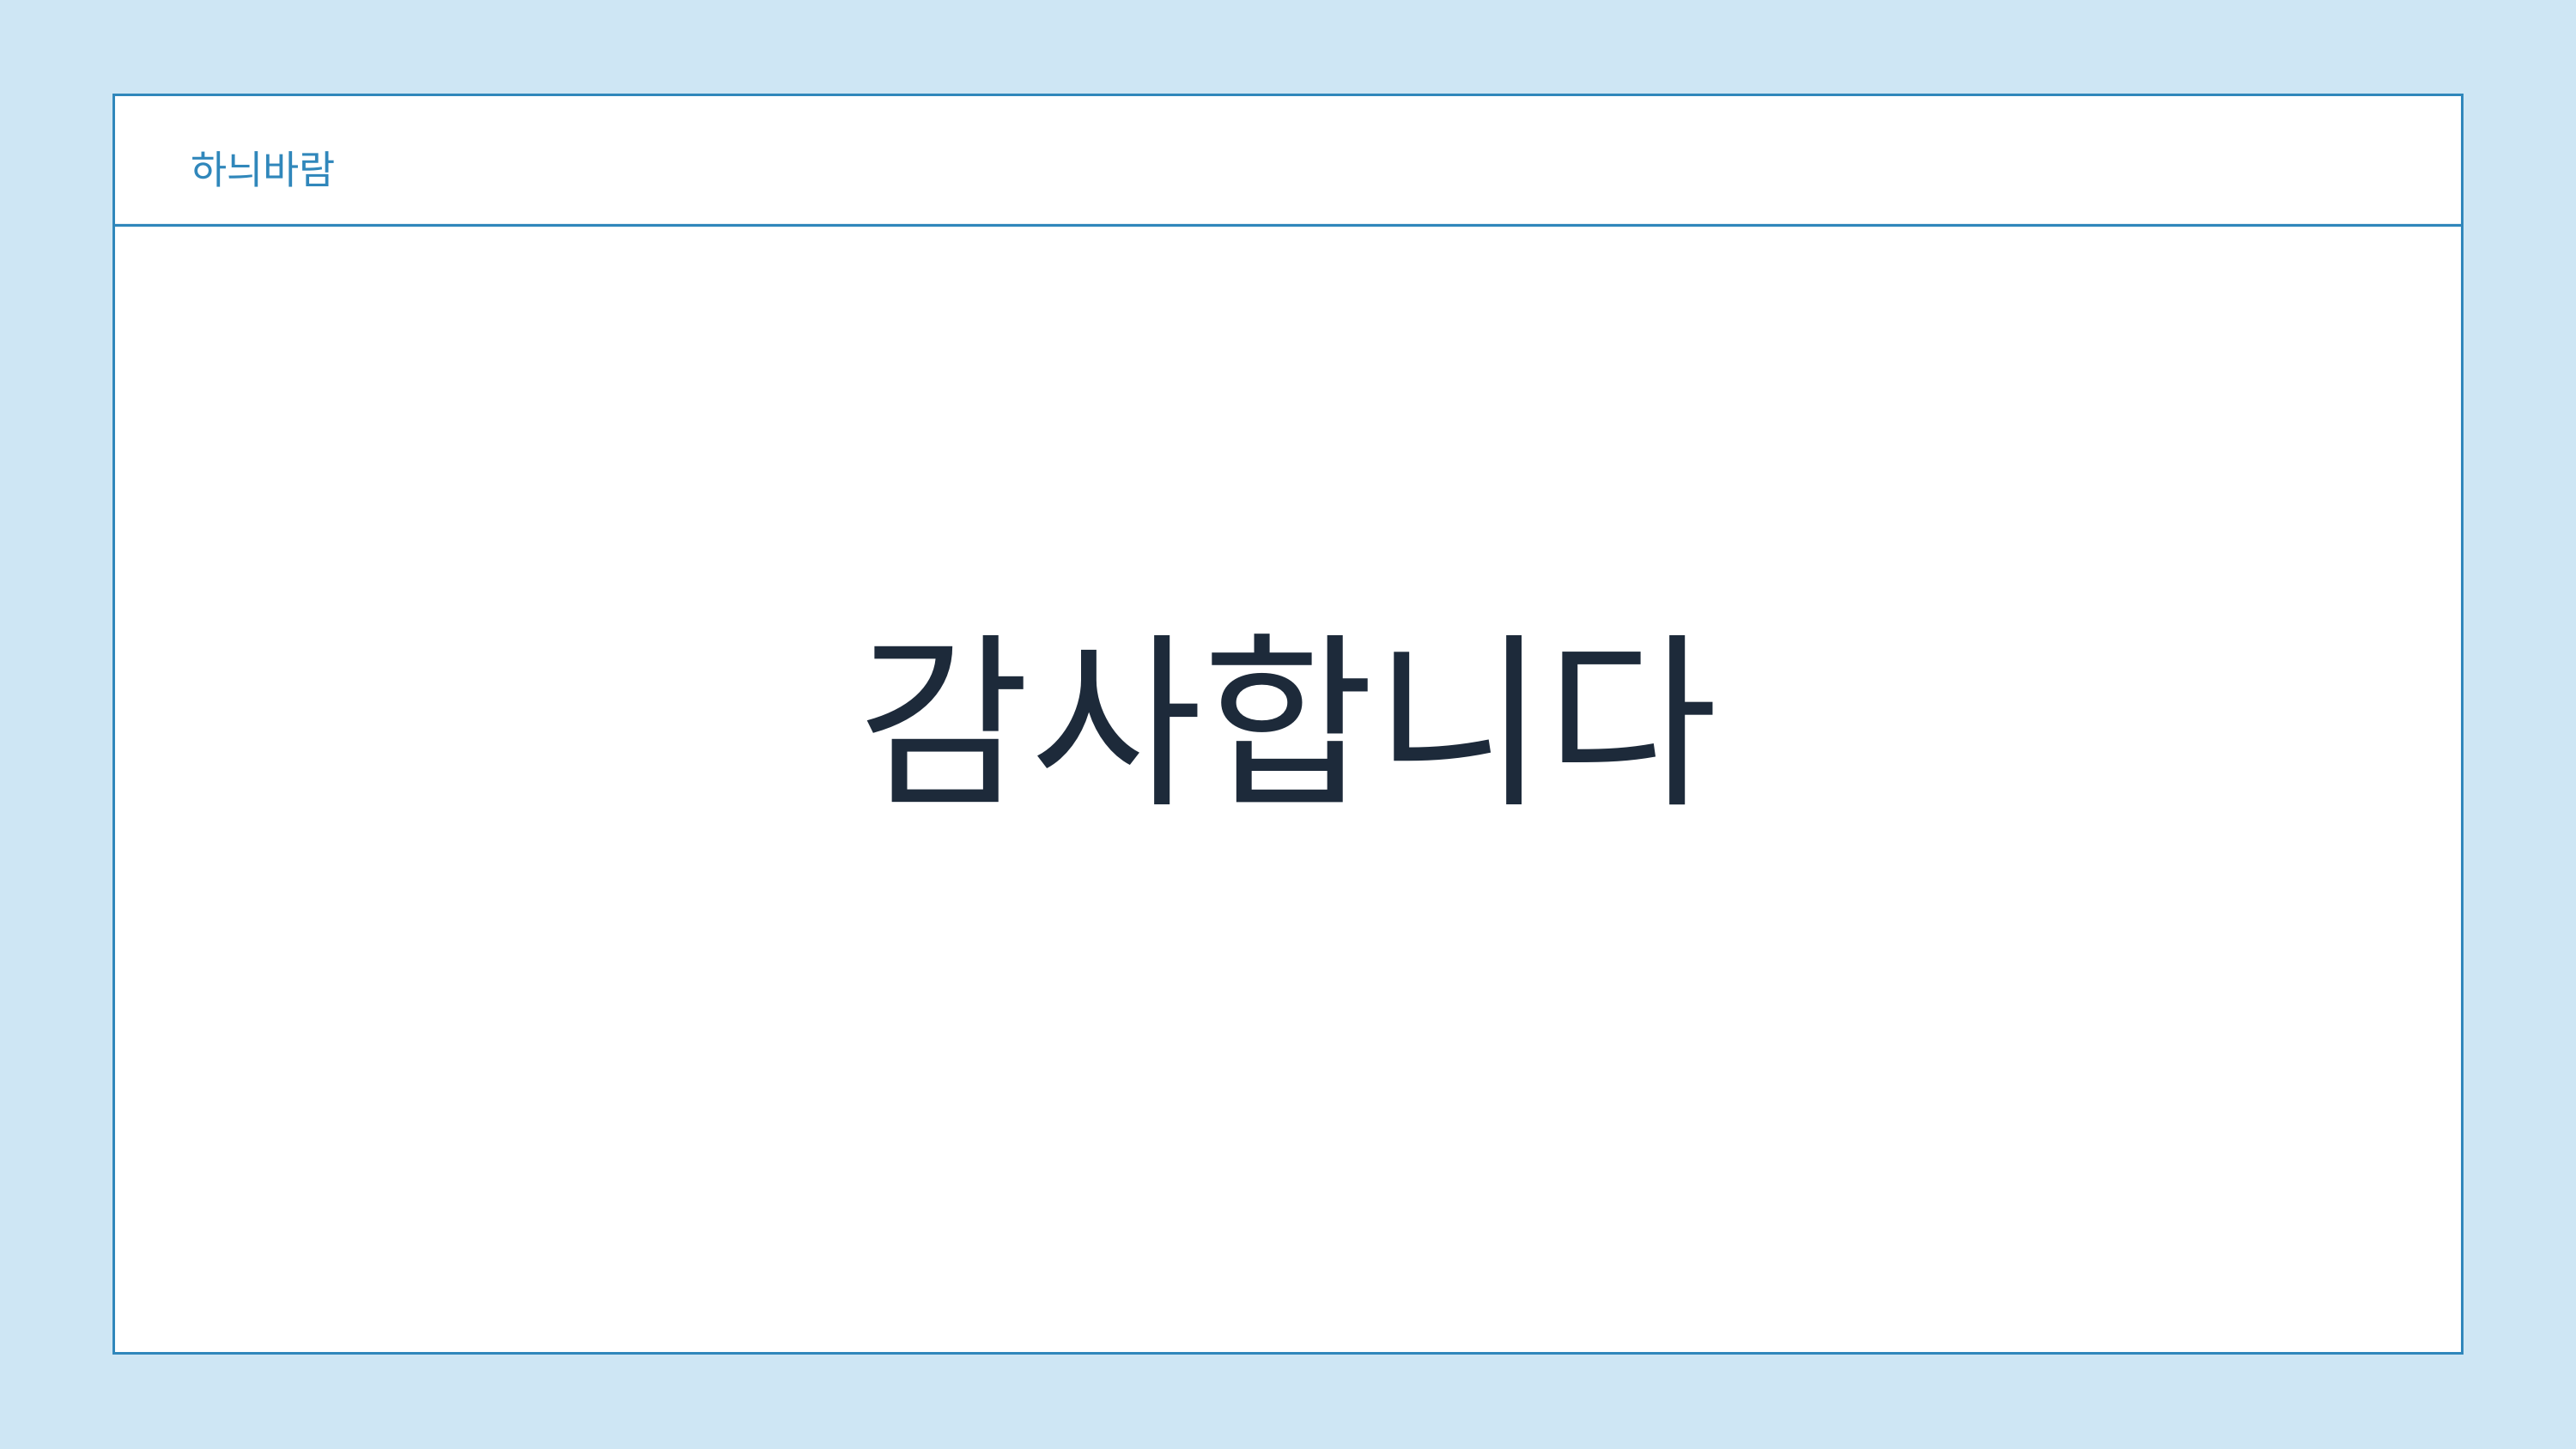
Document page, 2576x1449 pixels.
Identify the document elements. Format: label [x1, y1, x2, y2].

text_box [113, 94, 2463, 1354]
